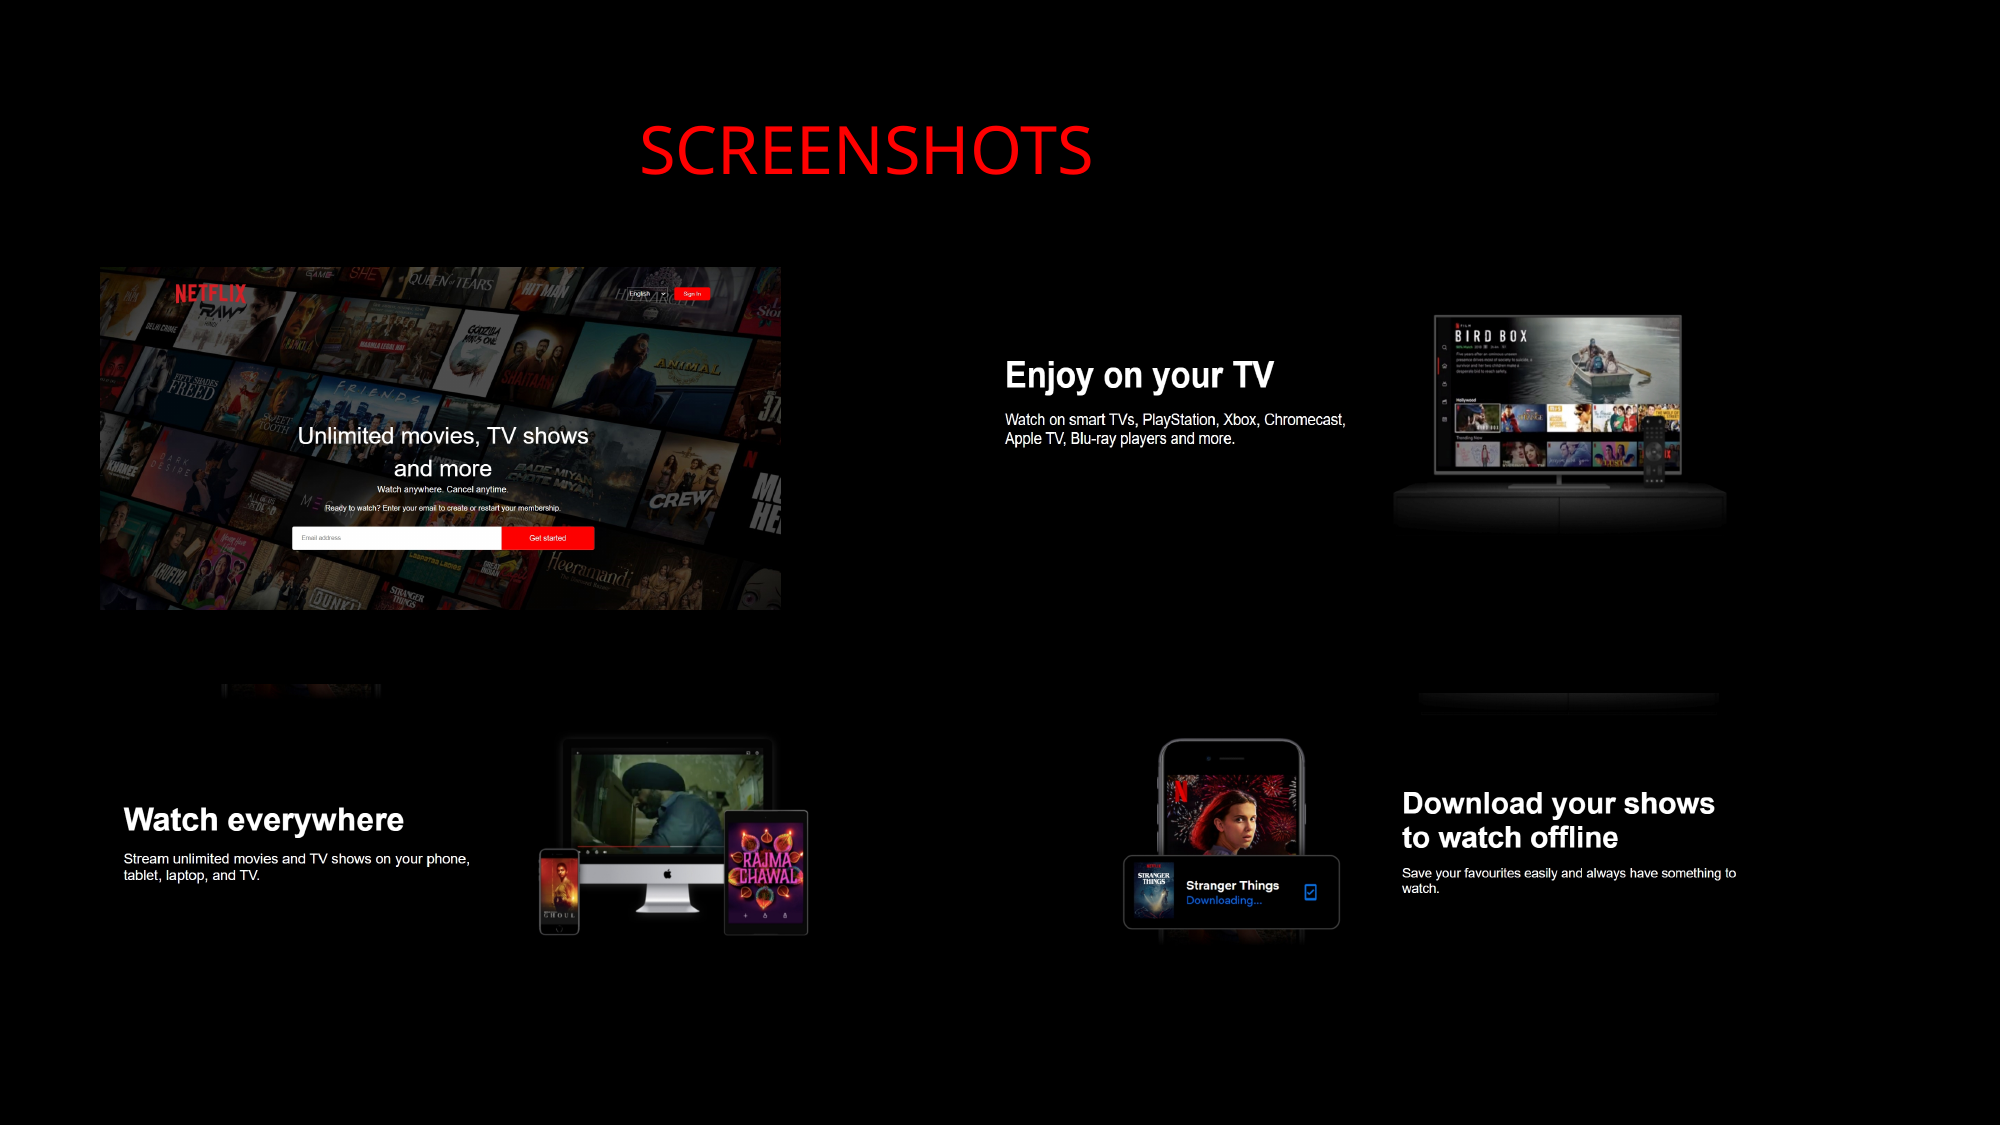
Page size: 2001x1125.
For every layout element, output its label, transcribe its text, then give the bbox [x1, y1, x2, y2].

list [100, 267, 781, 611]
picture [999, 693, 1780, 965]
picture [895, 255, 1840, 536]
picture [51, 684, 896, 965]
title SCREENSHOTS [624, 38, 2000, 257]
